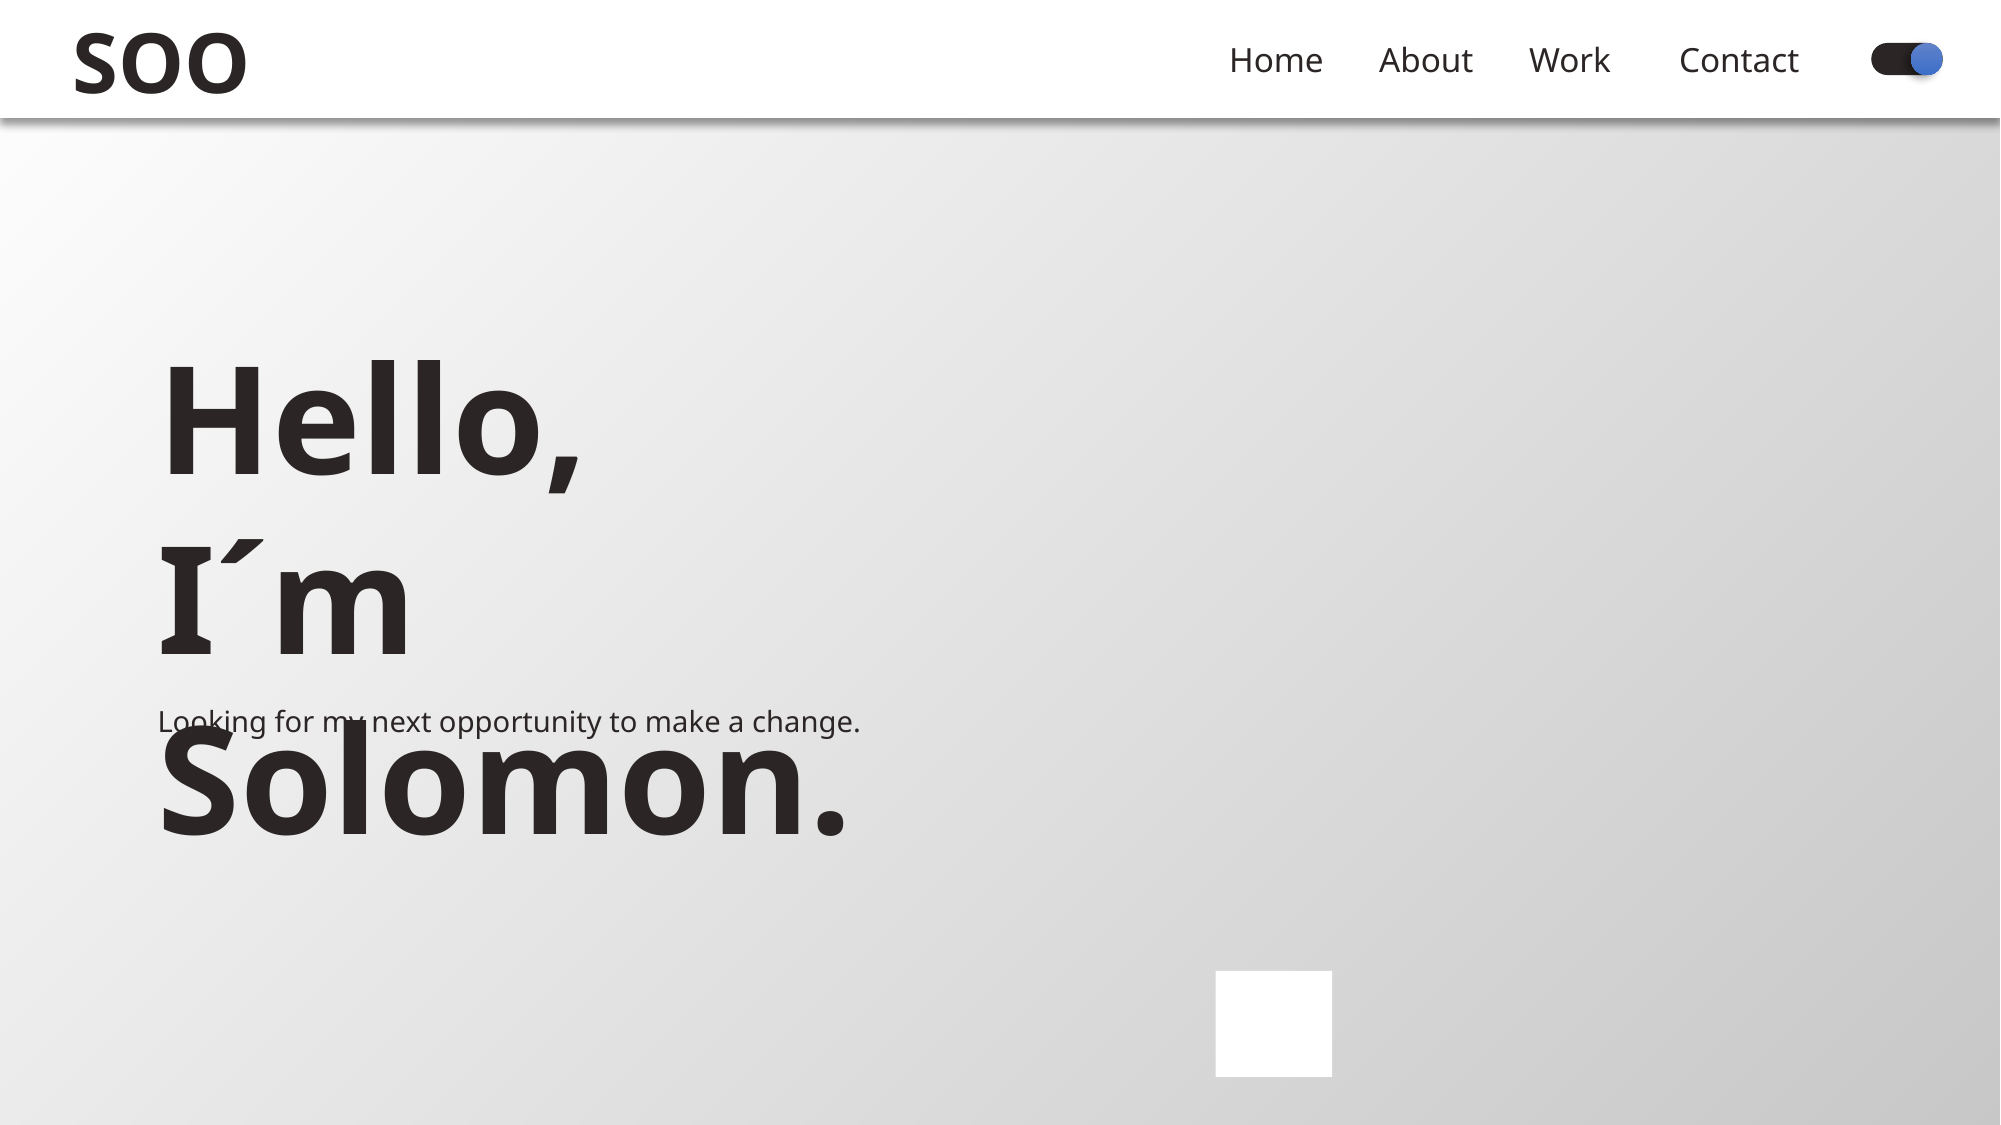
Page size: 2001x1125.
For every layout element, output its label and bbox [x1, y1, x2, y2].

text_box [0, 130, 2000, 1125]
text_box [1215, 970, 1333, 1078]
text_box [142, 317, 1023, 747]
text_box [0, 0, 2000, 119]
